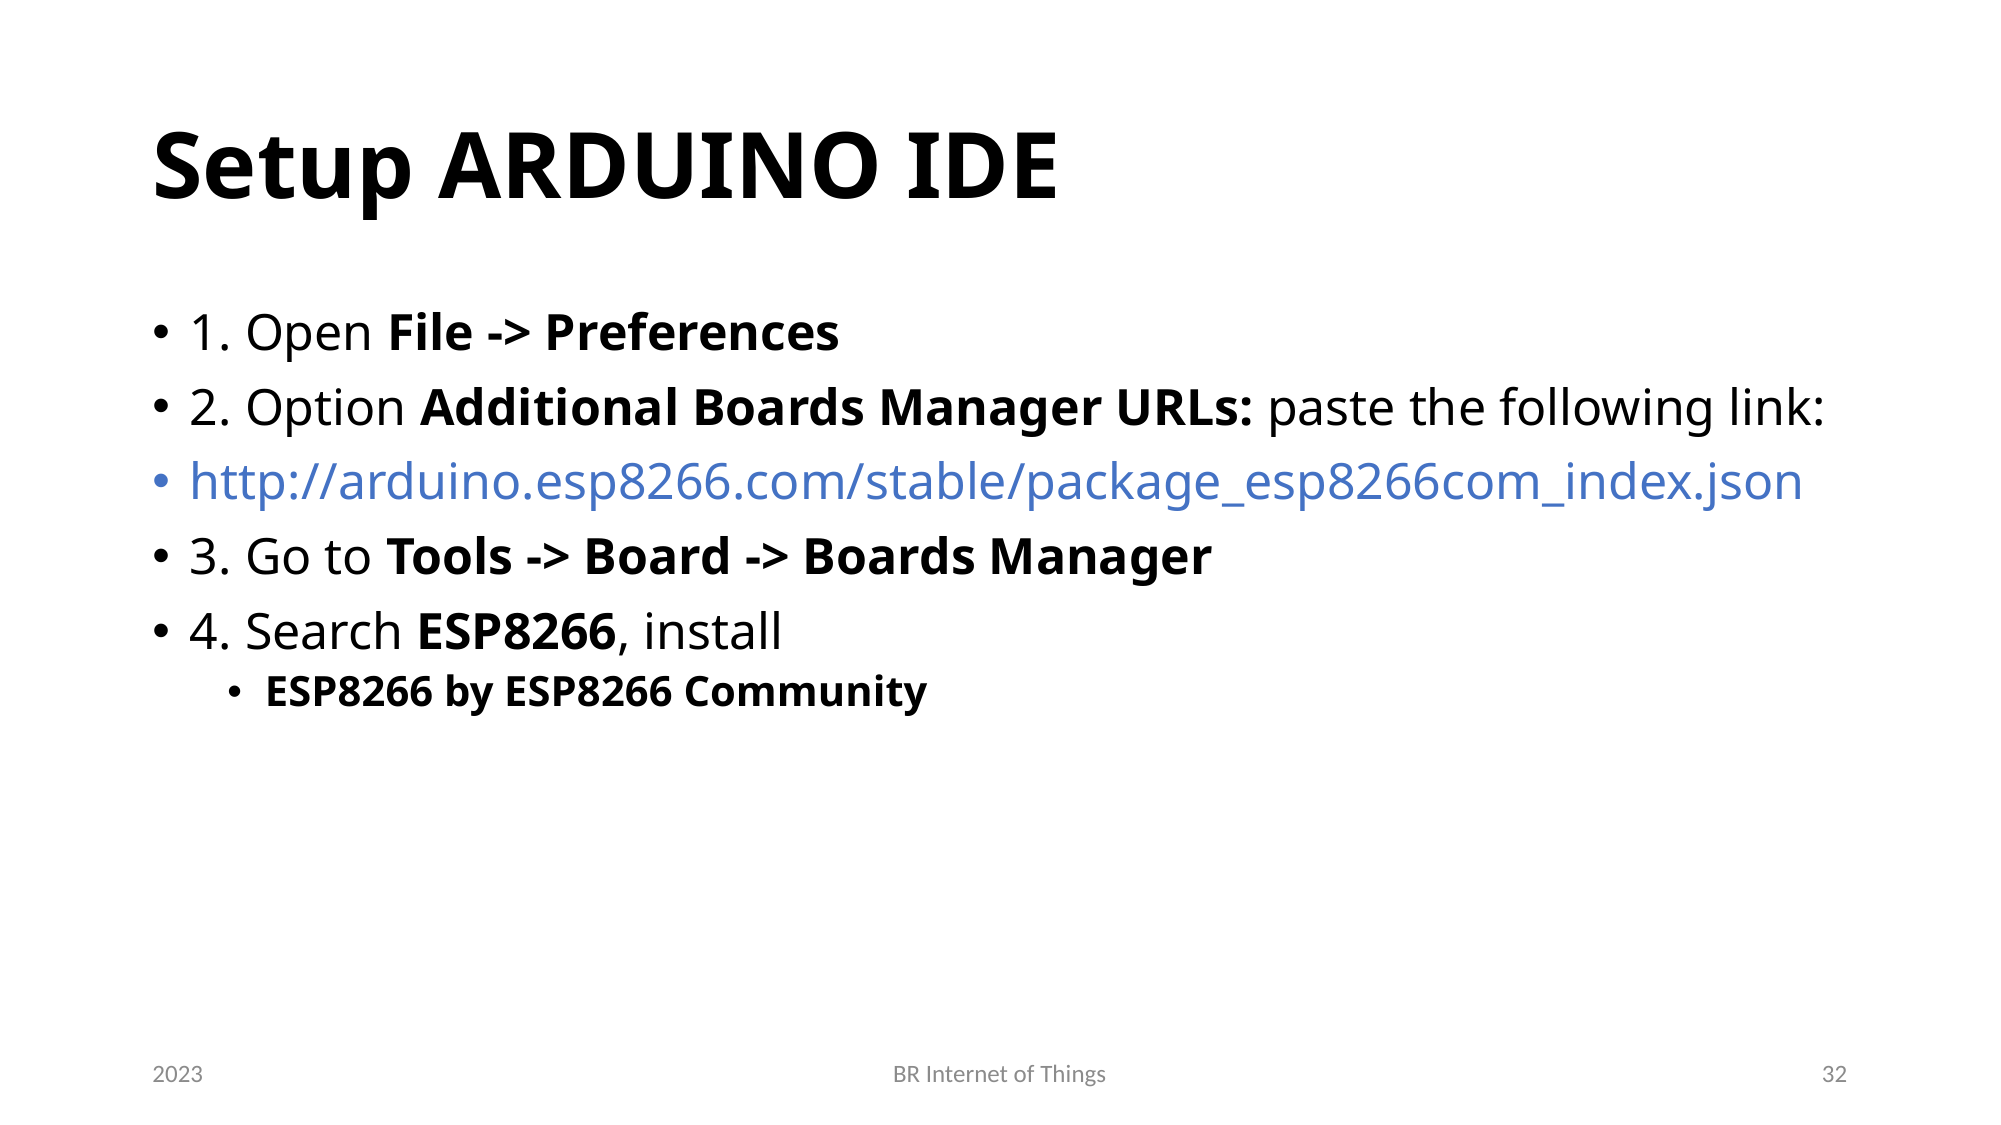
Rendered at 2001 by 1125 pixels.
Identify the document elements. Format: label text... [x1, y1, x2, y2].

footer BR Internet of Things [662, 1042, 1338, 1103]
slide_number 32 [1412, 1042, 1863, 1103]
list 1. Open File -> Preferences 2. Option Additional Boards Manager URLs: paste the following link: http://arduino.esp8266.com/stable/package_esp8266com_index.json 3. Go to Tools -> Board -> Boards Manager 4. Search ESP8266, install ESP8266 by ESP8266 Community [137, 299, 1863, 1014]
title Setup ARDUINO IDE [137, 59, 1863, 278]
slide_number 2023 [137, 1042, 588, 1103]
